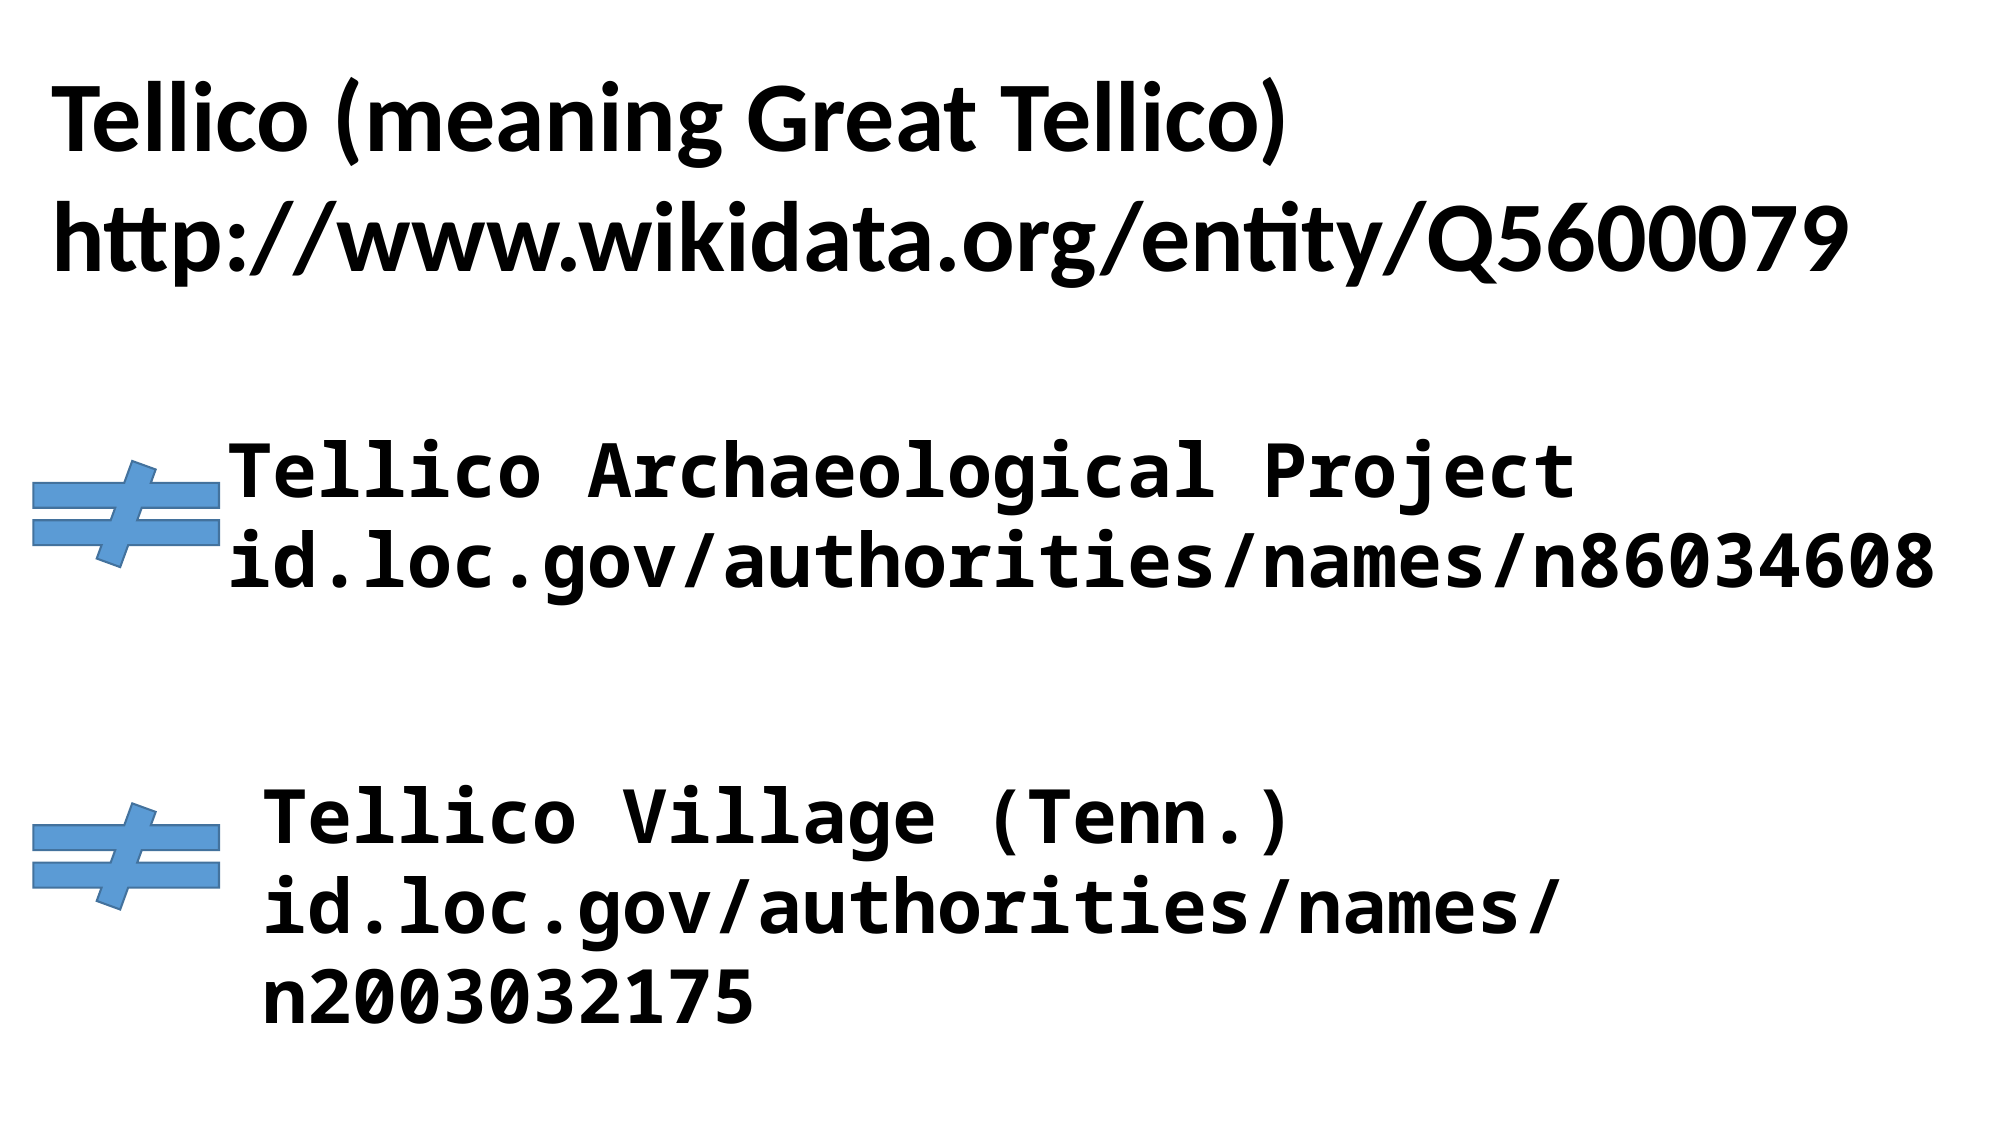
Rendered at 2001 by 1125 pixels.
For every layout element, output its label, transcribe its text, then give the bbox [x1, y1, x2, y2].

text_box Tellico (meaning Great Tellico) http://www.wikidata.org/entity/Q5600079 [36, 43, 1977, 299]
text_box Tellico Village (Tenn.) id.loc.gov/authorities/names/n2003032175 [247, 761, 1977, 1046]
text_box Tellico Archaeological Project id.loc.gov/authorities/names/n86034608 [213, 415, 1953, 611]
text_box [32, 459, 213, 569]
text_box [32, 802, 221, 911]
